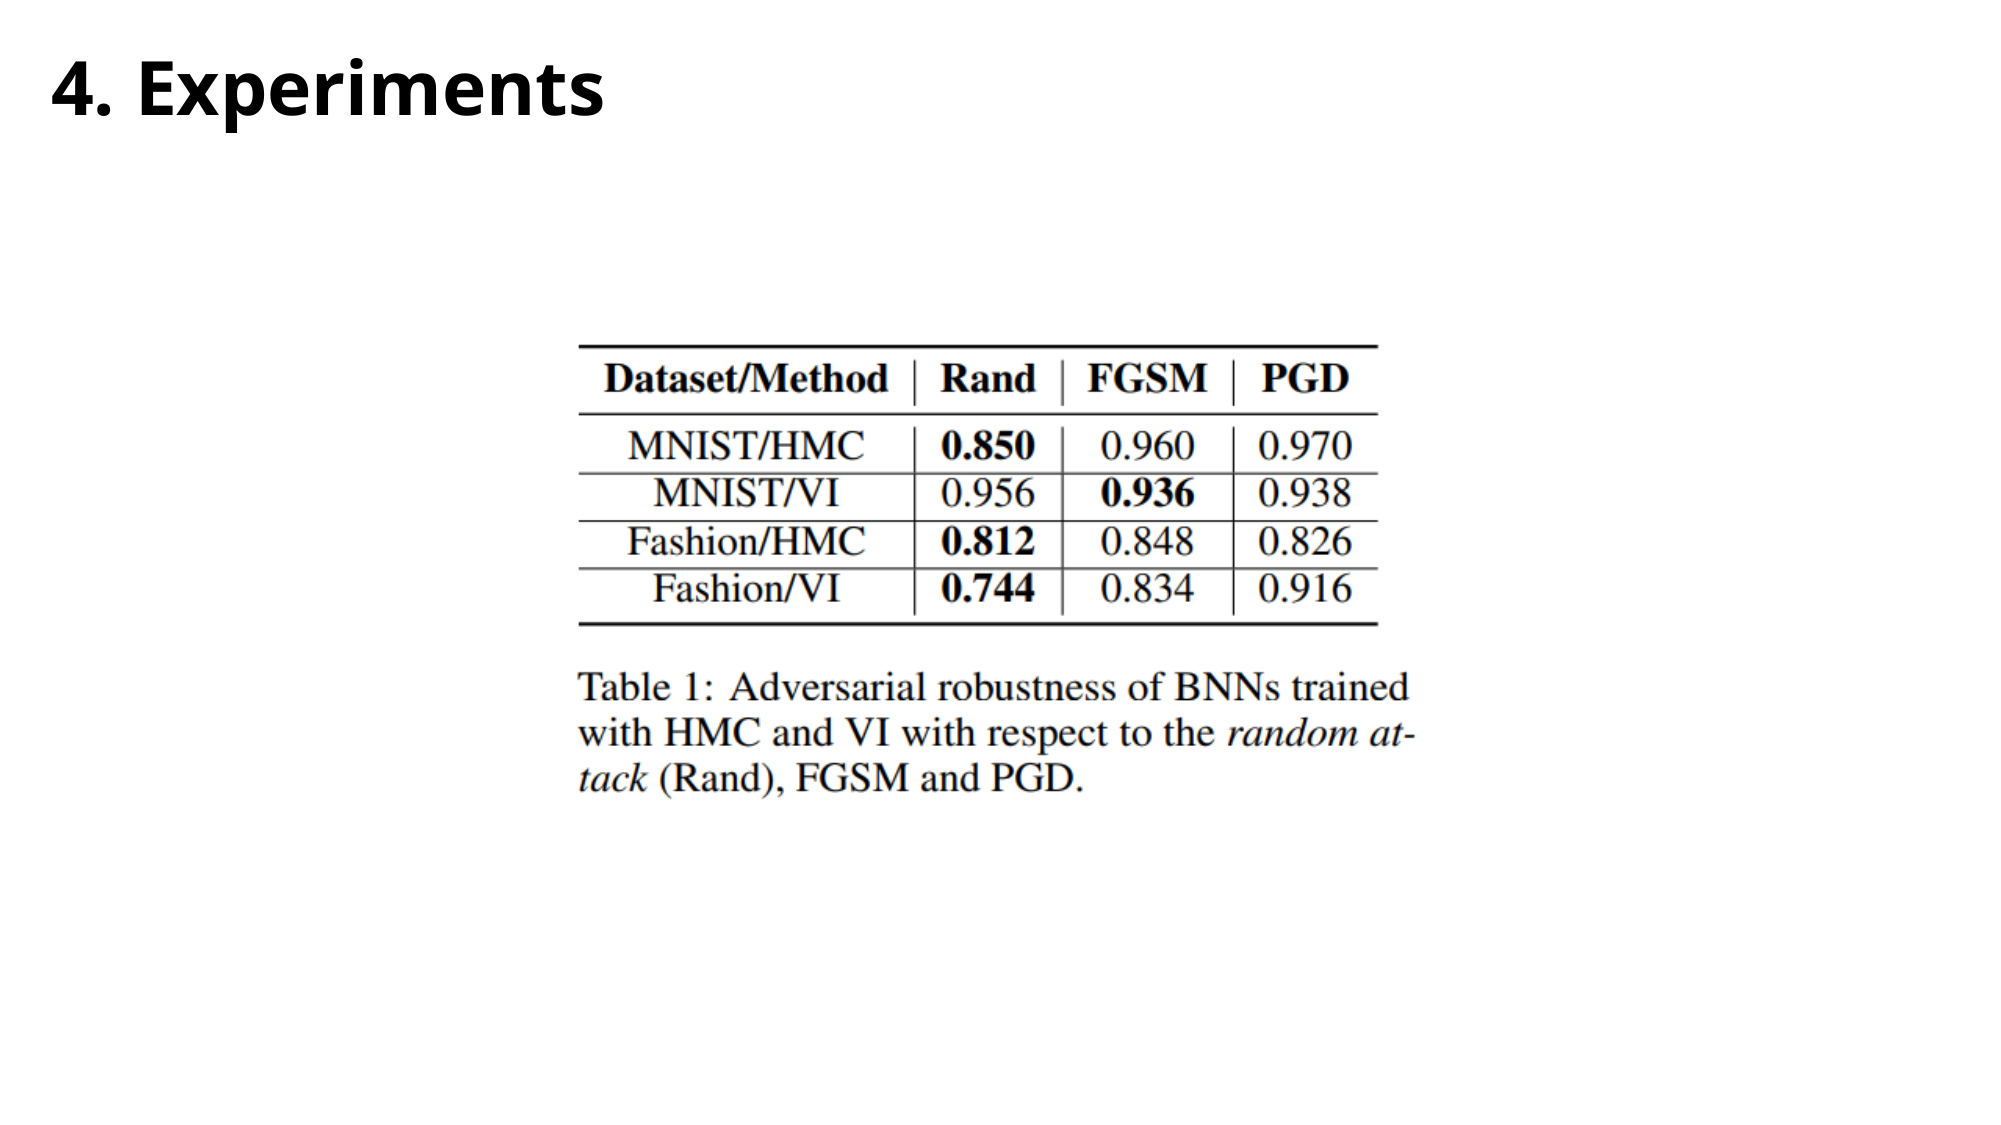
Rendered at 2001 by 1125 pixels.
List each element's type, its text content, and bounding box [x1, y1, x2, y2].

text_box 4. Experiments [36, 32, 1996, 138]
picture [565, 306, 1435, 818]
